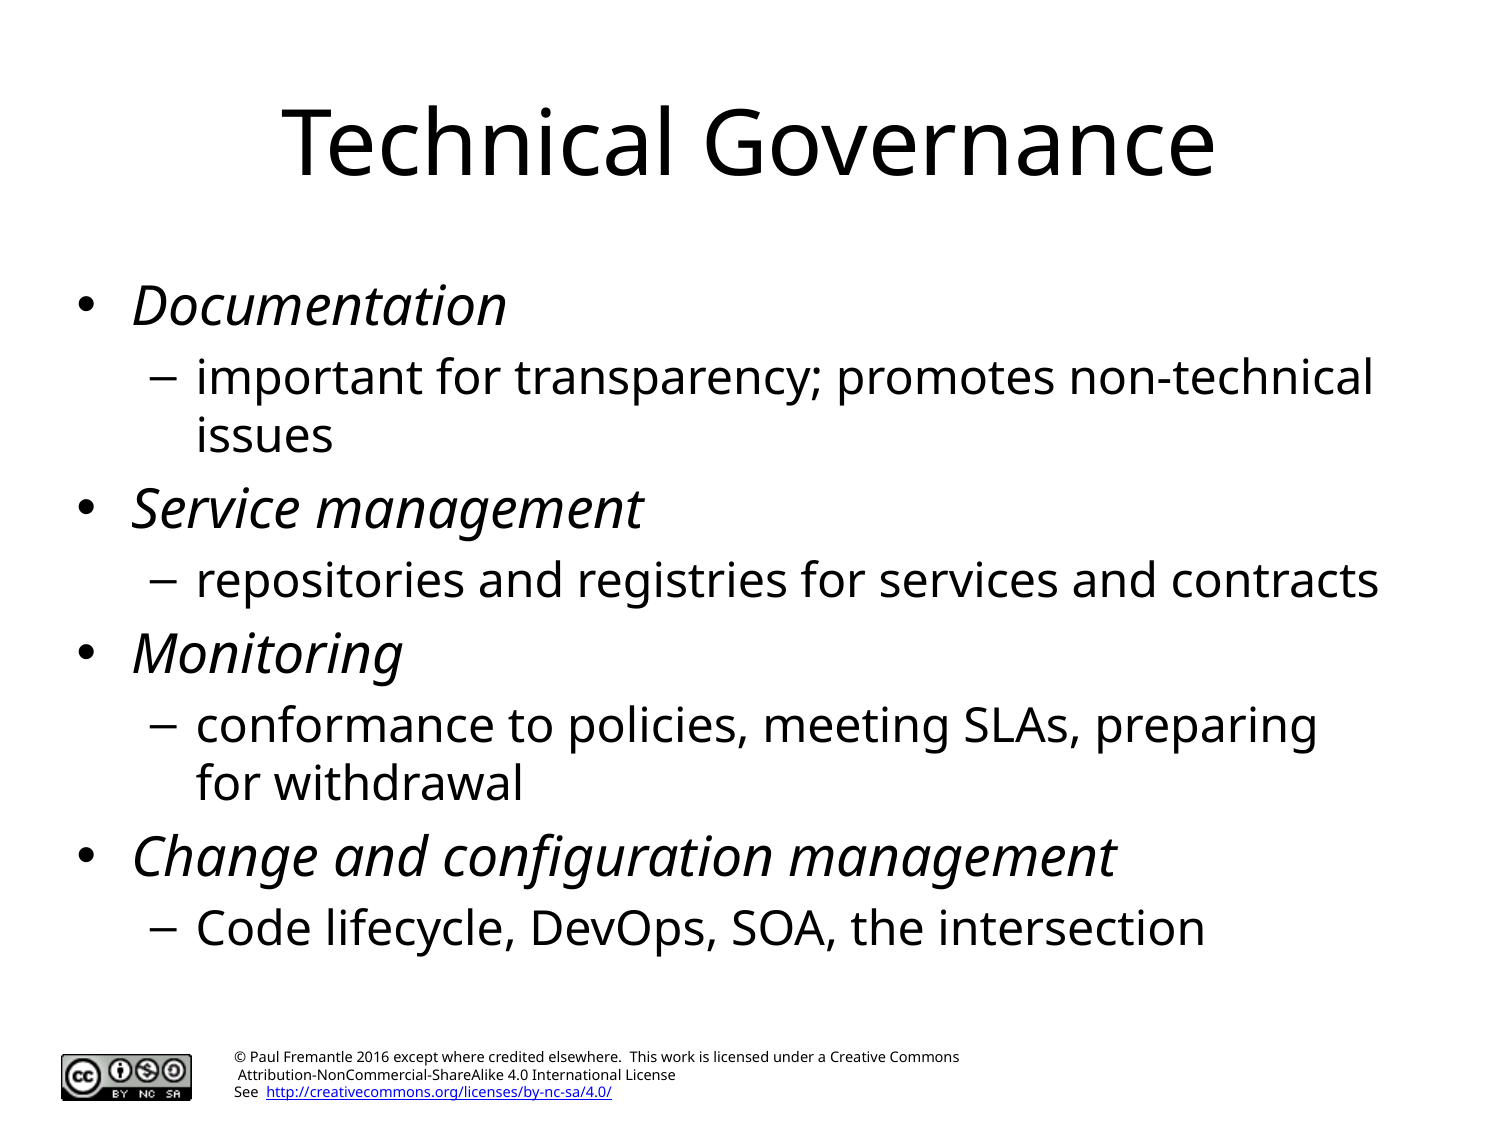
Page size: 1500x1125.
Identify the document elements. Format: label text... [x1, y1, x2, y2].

list Documentation important for transparency; promotes non-technical issues Service management repositories and registries for services and contracts Monitoring conformance to policies, meeting SLAs, preparing for withdrawal Change and configuration management Code lifecycle, DevOps, SOA, the intersection [61, 262, 1412, 1005]
picture [61, 1054, 192, 1101]
title Technical Governance [75, 45, 1425, 233]
